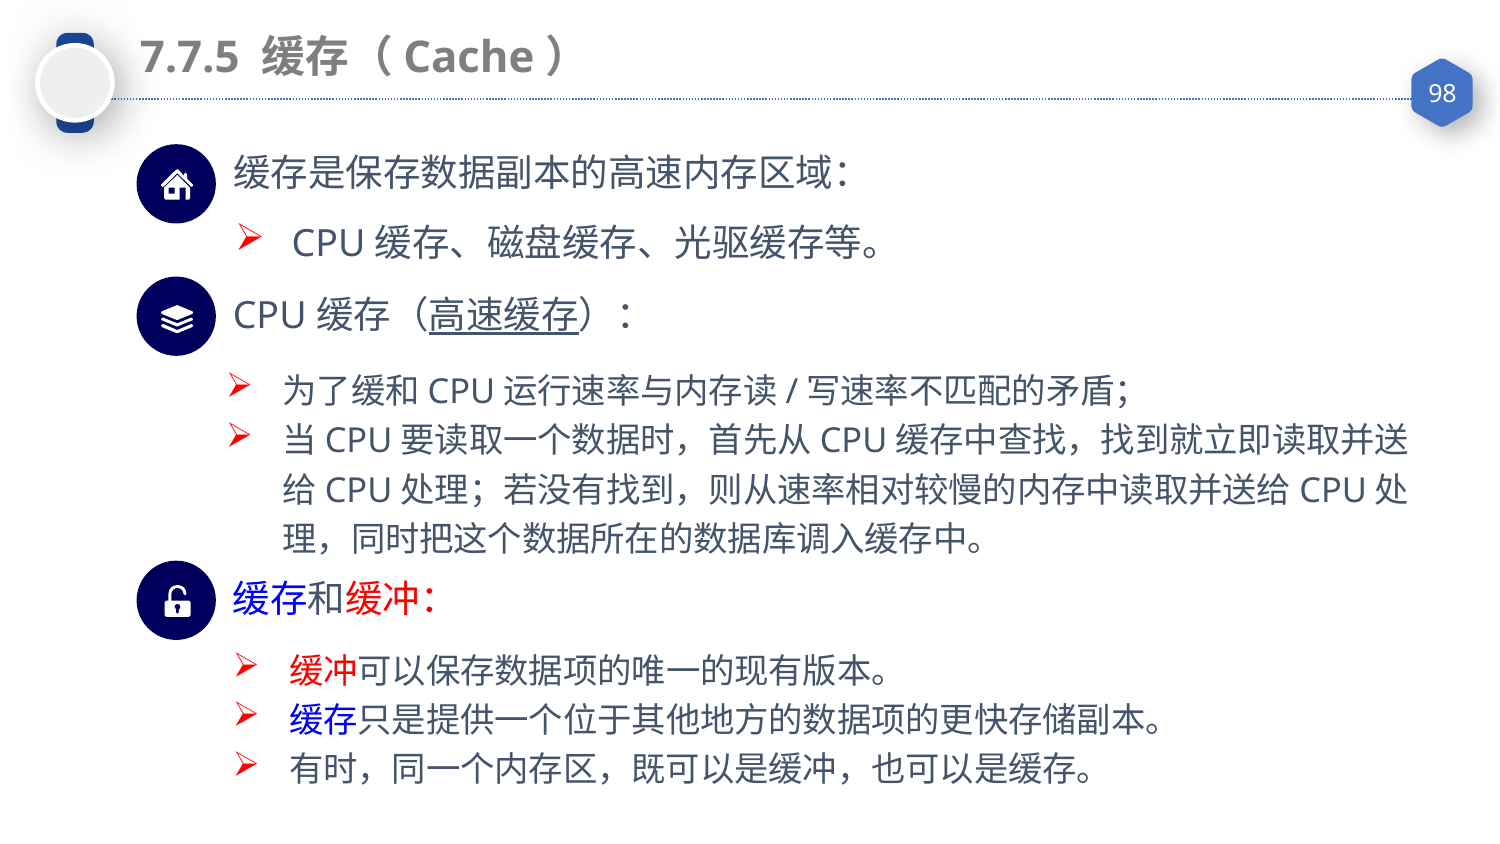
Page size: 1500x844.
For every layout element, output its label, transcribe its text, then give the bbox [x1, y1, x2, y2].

text_box 7.7.5 缓存（Cache） [124, 21, 990, 90]
text_box CPU缓存、磁盘缓存、光驱缓存等。 [224, 204, 1419, 388]
text_box 缓存和缓冲： [221, 571, 677, 623]
text_box [161, 304, 194, 320]
text_box 缓冲可以保存数据项的唯一的现有版本。 缓存只是提供一个位于其他地方的数据项的更快存储副本。 有时，同一个内存区，既可以是缓冲，也可以是缓存。 [221, 634, 1433, 700]
text_box 缓存是保存数据副本的高速内存区域： [221, 146, 1046, 197]
text_box [161, 317, 194, 327]
text_box [161, 324, 194, 334]
text_box [136, 144, 216, 224]
text_box [164, 585, 191, 617]
text_box [161, 169, 194, 200]
text_box [136, 276, 216, 356]
text_box 为了缓和CPU运行速率与内存读/写速率不匹配的矛盾； 当CPU要读取一个数据时，首先从CPU缓存中查找，找到就立即读取并送给CPU处理；若没有找到，则从速率相对较慢的内存中读取并送给CPU处理，同时把这个数据所在的数据库调入缓存中。 [214, 355, 1433, 420]
text_box [136, 560, 216, 640]
